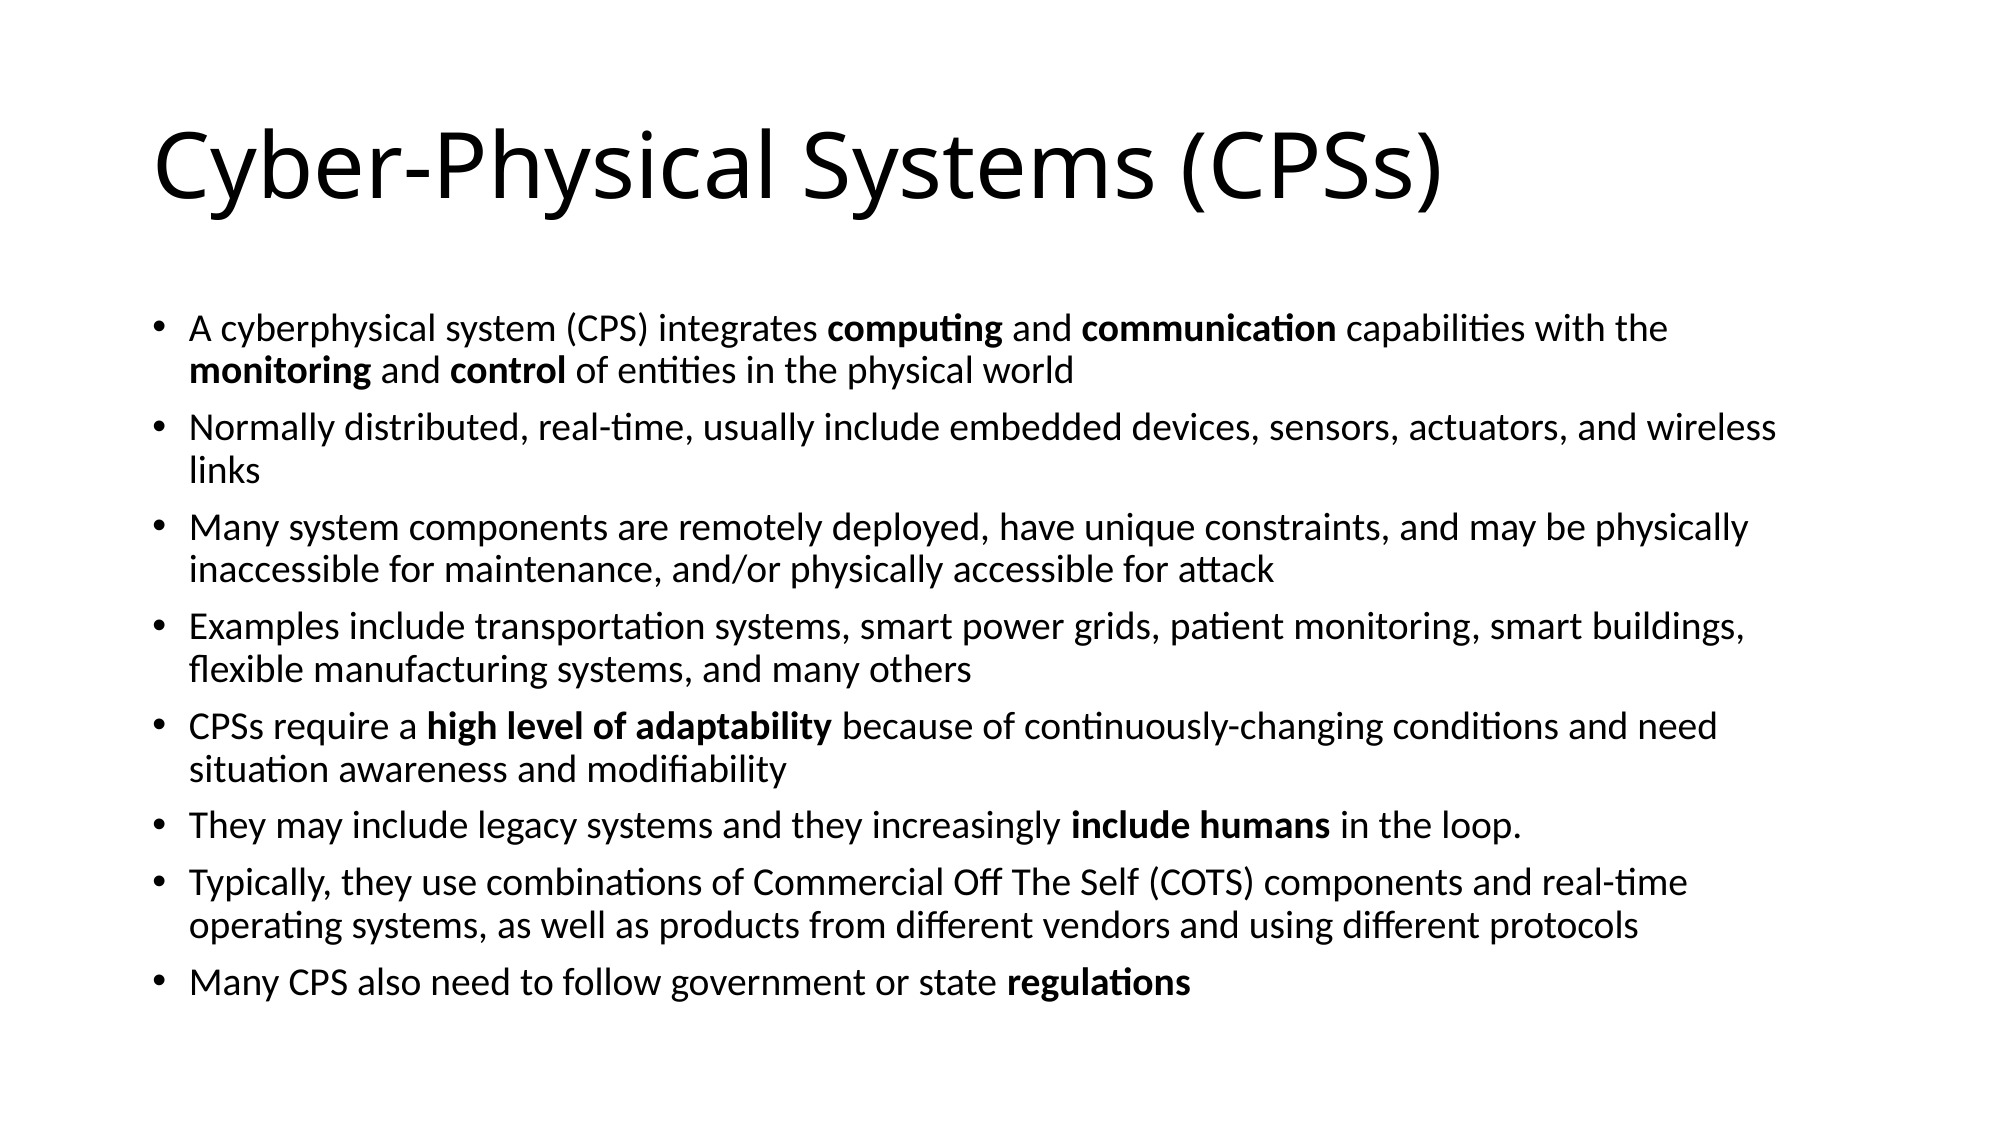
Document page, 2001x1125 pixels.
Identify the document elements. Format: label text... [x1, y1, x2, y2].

title Cyber-Physical Systems (CPSs) [137, 59, 1863, 278]
list A cyberphysical system (CPS) integrates computing and communication capabilities with the monitoring and control of entities in the physical world Normally distributed, real-time, usually include embedded devices, sensors, actuators, and wireless links Many system components are remotely deployed, have unique constraints, and may be physically inaccessible for maintenance, and/or physically accessible for attack Examples include transportation systems, smart power grids, patient monitoring, smart buildings, flexible manufacturing systems, and many others CPSs require a high level of adaptability because of continuously-changing conditions and need situation awareness and modifiability They may include legacy systems and they increasingly include humans in the loop. Typically, they use combinations of Commercial Off The Self (COTS) components and real-time operating systems, as well as products from different vendors and using different protocols Many CPS also need to follow government or state regulations [137, 299, 1863, 1014]
